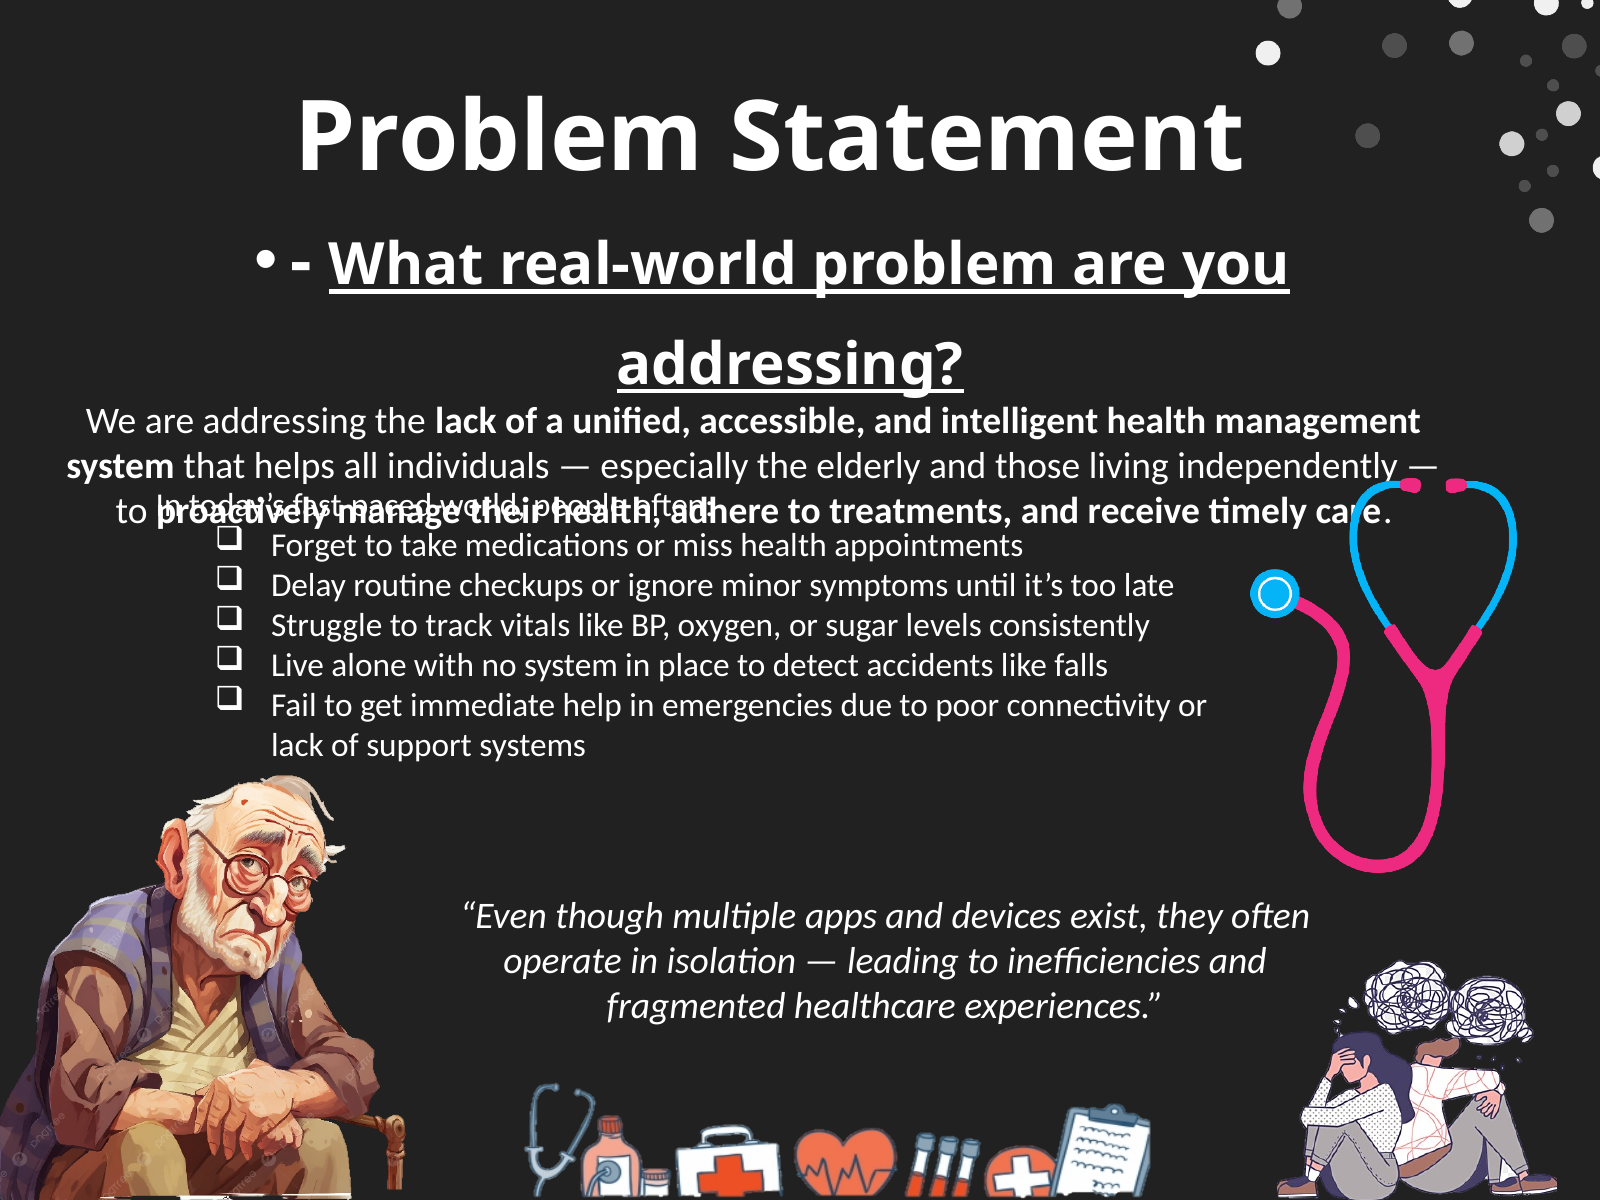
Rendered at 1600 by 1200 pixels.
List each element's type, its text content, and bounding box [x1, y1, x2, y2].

picture [0, 723, 475, 1200]
picture [1101, 0, 1600, 873]
text_box - What real-world problem are you addressing? We are addressing the lack of a unified, accessible, and intelligent health management system that helps all individuals — especially the elderly and those living independently — to proactively manage their health, adhere to treatments, and receive timely care. [50, 246, 1147, 439]
text_box “Even though multiple apps and devices exist, they often operate in isolation — leading to inefficiencies and fragmented healthcare experiences.” [479, 883, 1333, 1079]
text_box In today’s fast-paced world, people often: Forget to take medications or miss health appointments Delay routine checkups or ignore minor symptoms until it’s too late Struggle to track vitals like BP, oxygen, or sugar levels consistently Live alone with no system in place to detect accidents like falls Fail to get immediate help in emergencies due to poor connectivity or lack of support systems [49, 475, 1230, 815]
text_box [49, 37, 1147, 238]
picture [1262, 927, 1569, 1200]
picture [512, 1070, 1163, 1200]
